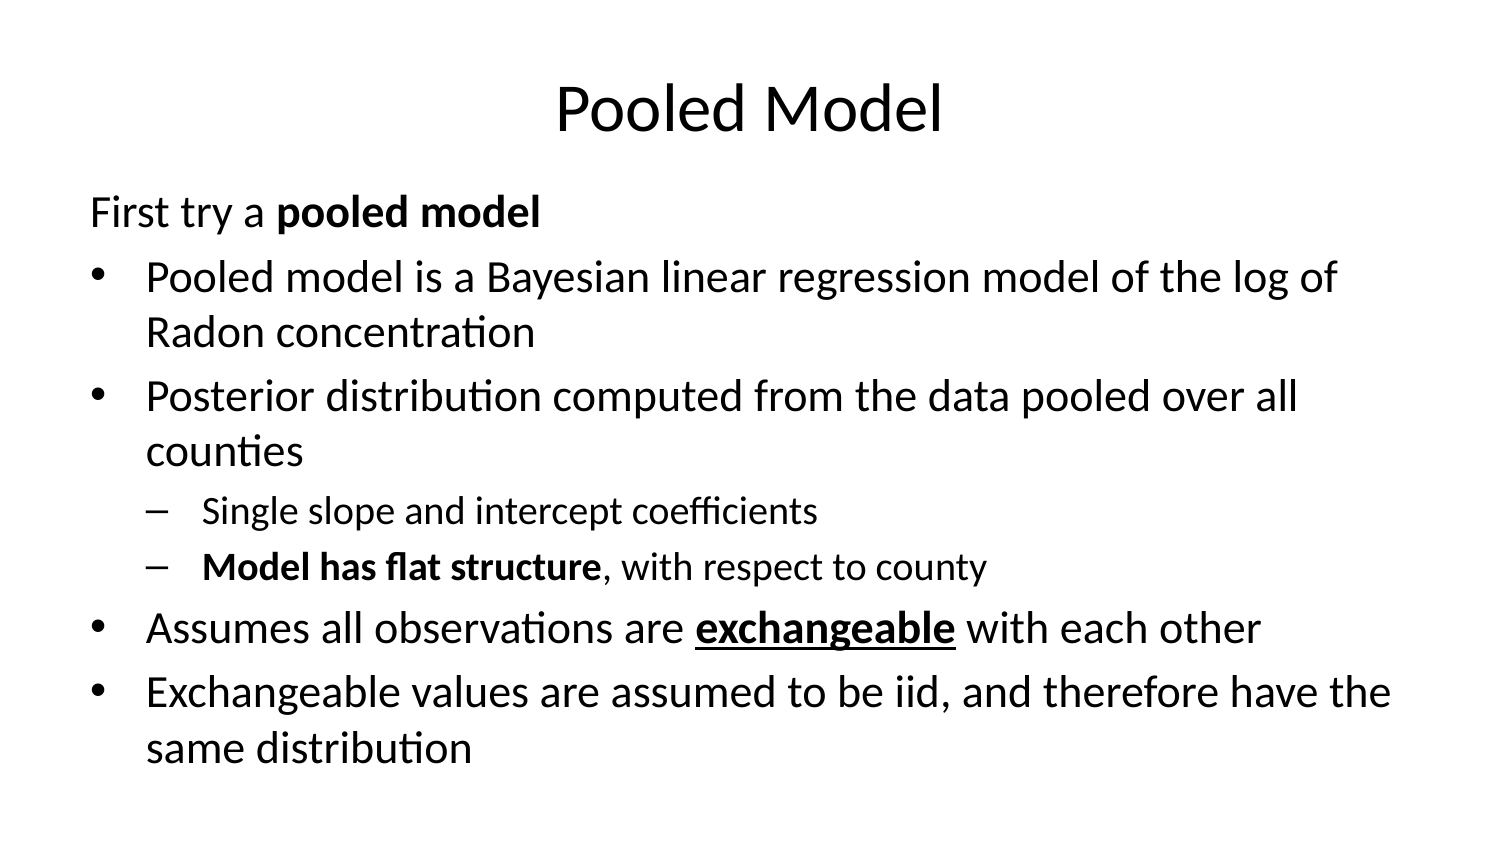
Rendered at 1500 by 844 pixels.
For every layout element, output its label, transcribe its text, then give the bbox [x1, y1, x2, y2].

title Pooled Model [75, 33, 1425, 174]
list First try a pooled model Pooled model is a Bayesian linear regression model of the log of Radon concentration Posterior distribution computed from the data pooled over all counties Single slope and intercept coefficients Model has flat structure, with respect to county Assumes all observations are exchangeable with each other Exchangeable values are assumed to be iid, and therefore have the same distribution [75, 174, 1425, 786]
